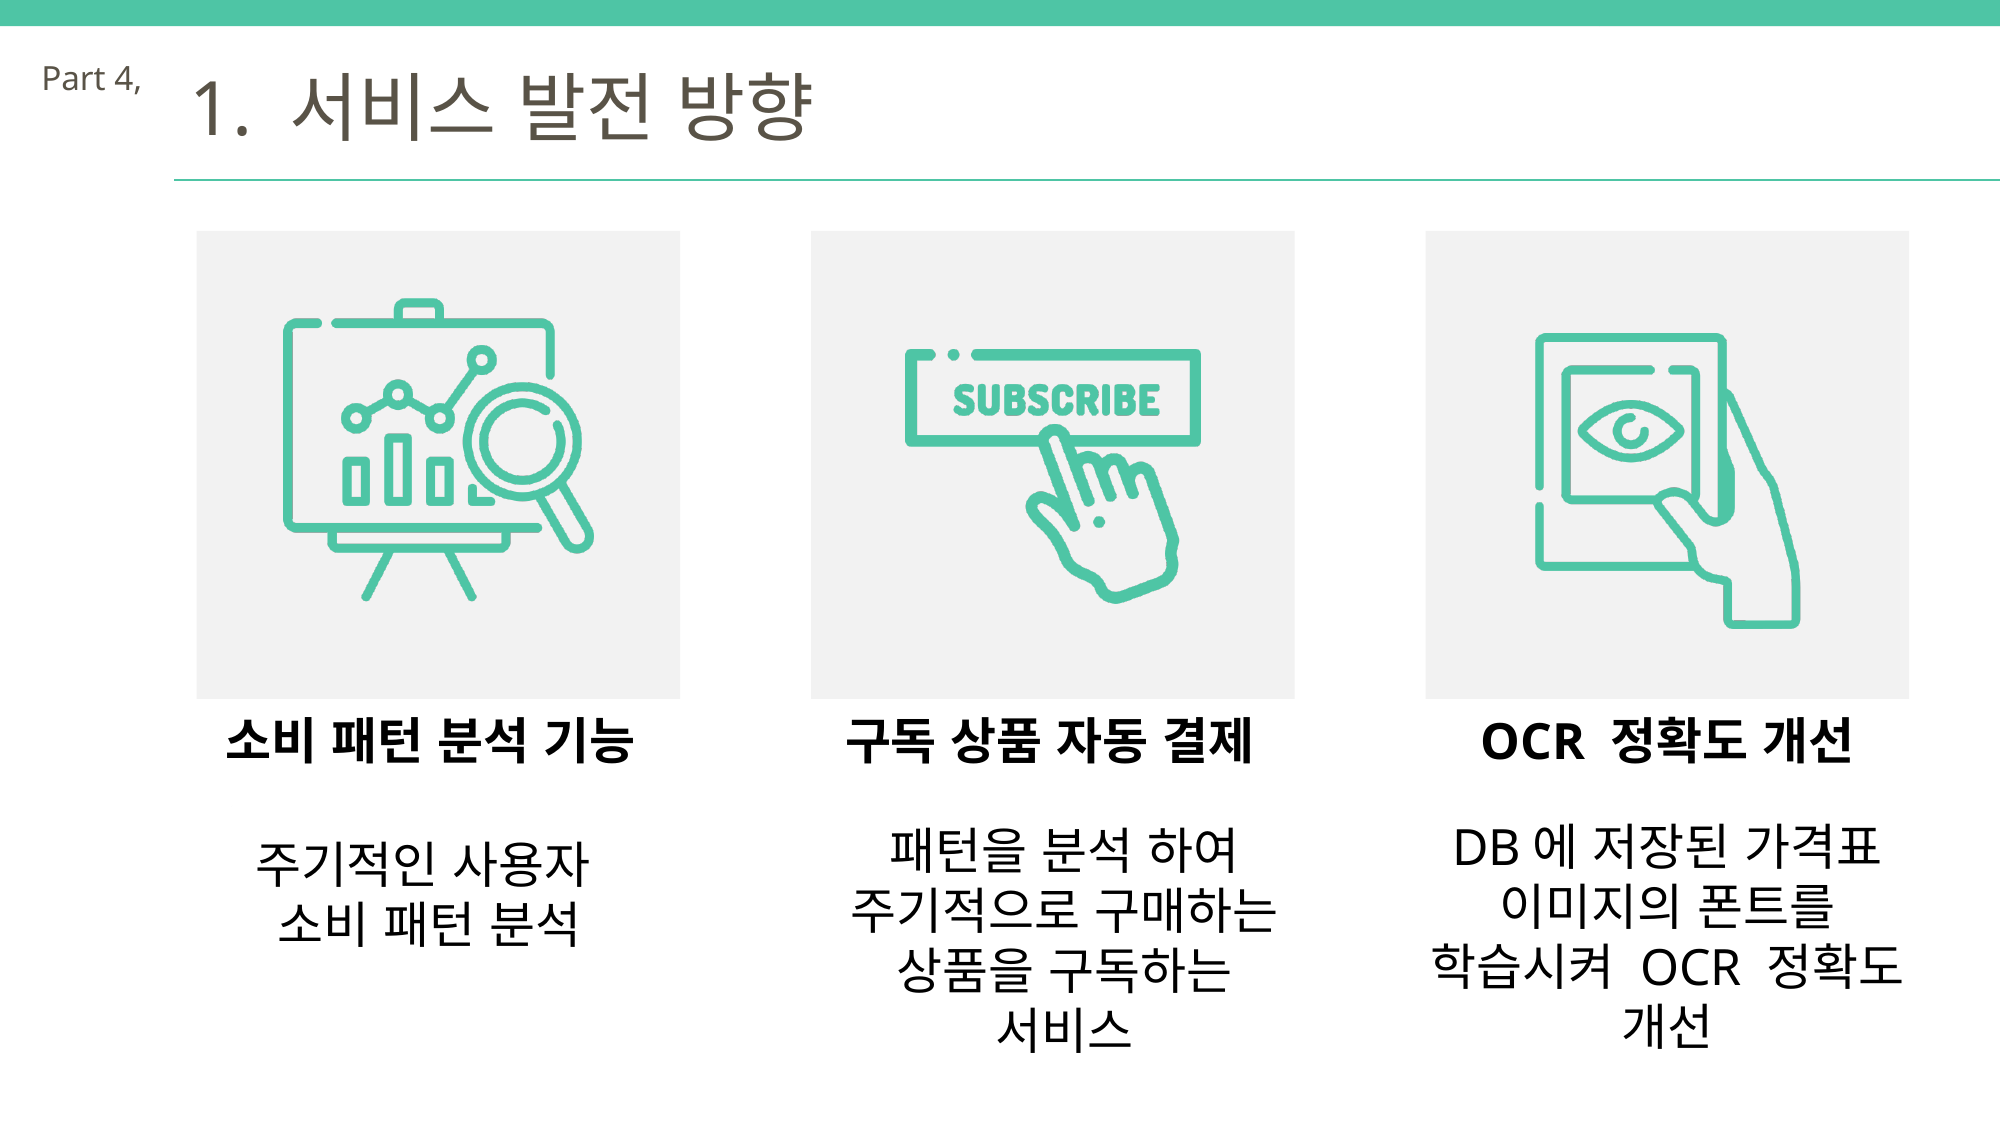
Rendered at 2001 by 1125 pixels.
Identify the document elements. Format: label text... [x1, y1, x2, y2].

text_box [196, 230, 681, 699]
text_box [1200, 0, 1599, 27]
picture [905, 347, 1201, 644]
text_box DB에 저장된 가격표 이미지의 폰트를 학습시켜 OCR 정확도 개선 [1398, 808, 1937, 1000]
text_box [399, 0, 800, 27]
text_box [1425, 230, 1910, 699]
text_box 1. 서비스 발전 방향 [174, 52, 1086, 159]
text_box [1599, 0, 2000, 27]
text_box 주기적인 사용자 소비 패턴 분석 [149, 825, 688, 908]
text_box 패턴을 분석 하여 주기적으로 구매하는 상품을 구독하는 서비스 [783, 811, 1322, 1004]
picture [283, 294, 594, 605]
text_box [811, 230, 1295, 699]
picture [1519, 333, 1816, 630]
text_box Part 4, [26, 50, 181, 106]
text_box 구독 상품 자동 결제 [760, 701, 1340, 763]
text_box OCR 정확도 개선 [1432, 701, 1903, 763]
text_box [800, 0, 1200, 27]
text_box [0, 0, 399, 27]
text_box 소비 패턴 분석 기능 [174, 701, 688, 763]
